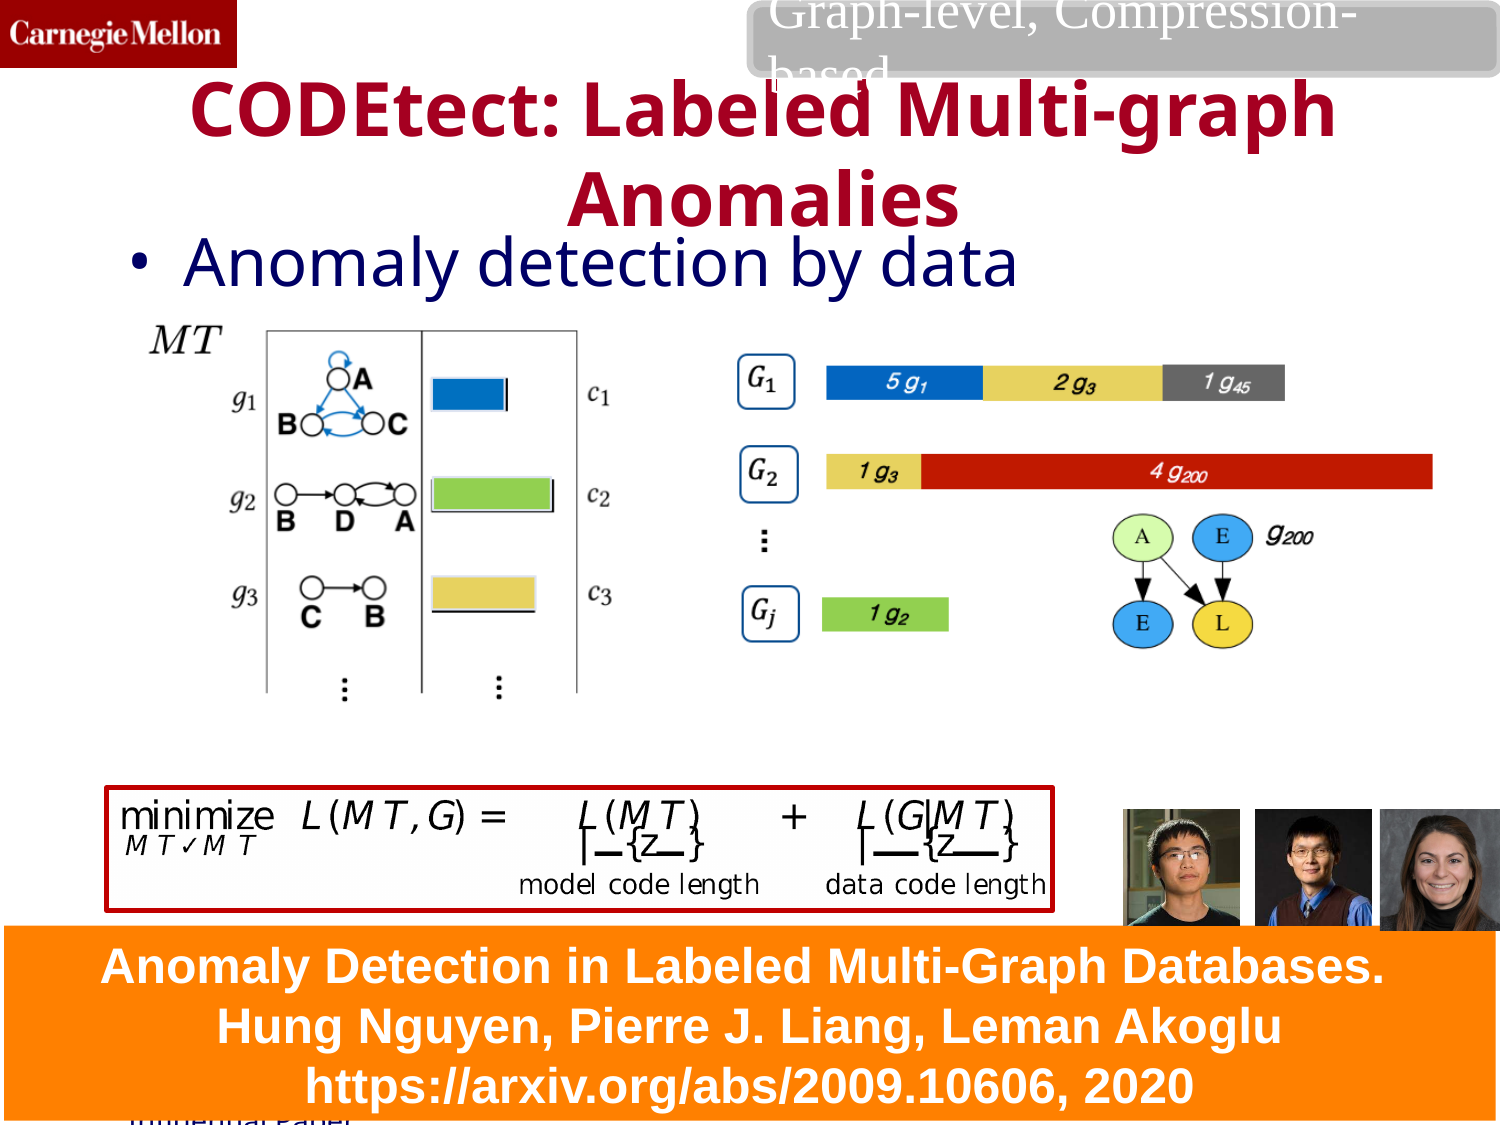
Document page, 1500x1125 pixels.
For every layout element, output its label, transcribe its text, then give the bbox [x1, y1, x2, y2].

title CODEtect: Labeled Multi-graph Anomalies [32, 95, 1496, 208]
text_box Anomaly Detection in Labeled Multi-Graph Databases. Hung Nguyen, Pierre J. Liang, Leman Akoglu https://arxiv.org/abs/2009.10606, 2020 [4, 925, 1496, 1121]
picture [1123, 809, 1241, 927]
picture [108, 790, 1051, 909]
list Anomaly detection by data compression [112, 730, 1388, 925]
picture [1255, 809, 1372, 927]
text_box Graph-level, Compression-based [749, 3, 1500, 75]
picture [1379, 809, 1500, 931]
picture [0, 0, 237, 68]
picture [108, 315, 1447, 722]
list Anomaly detection by data compression [112, 212, 1388, 314]
